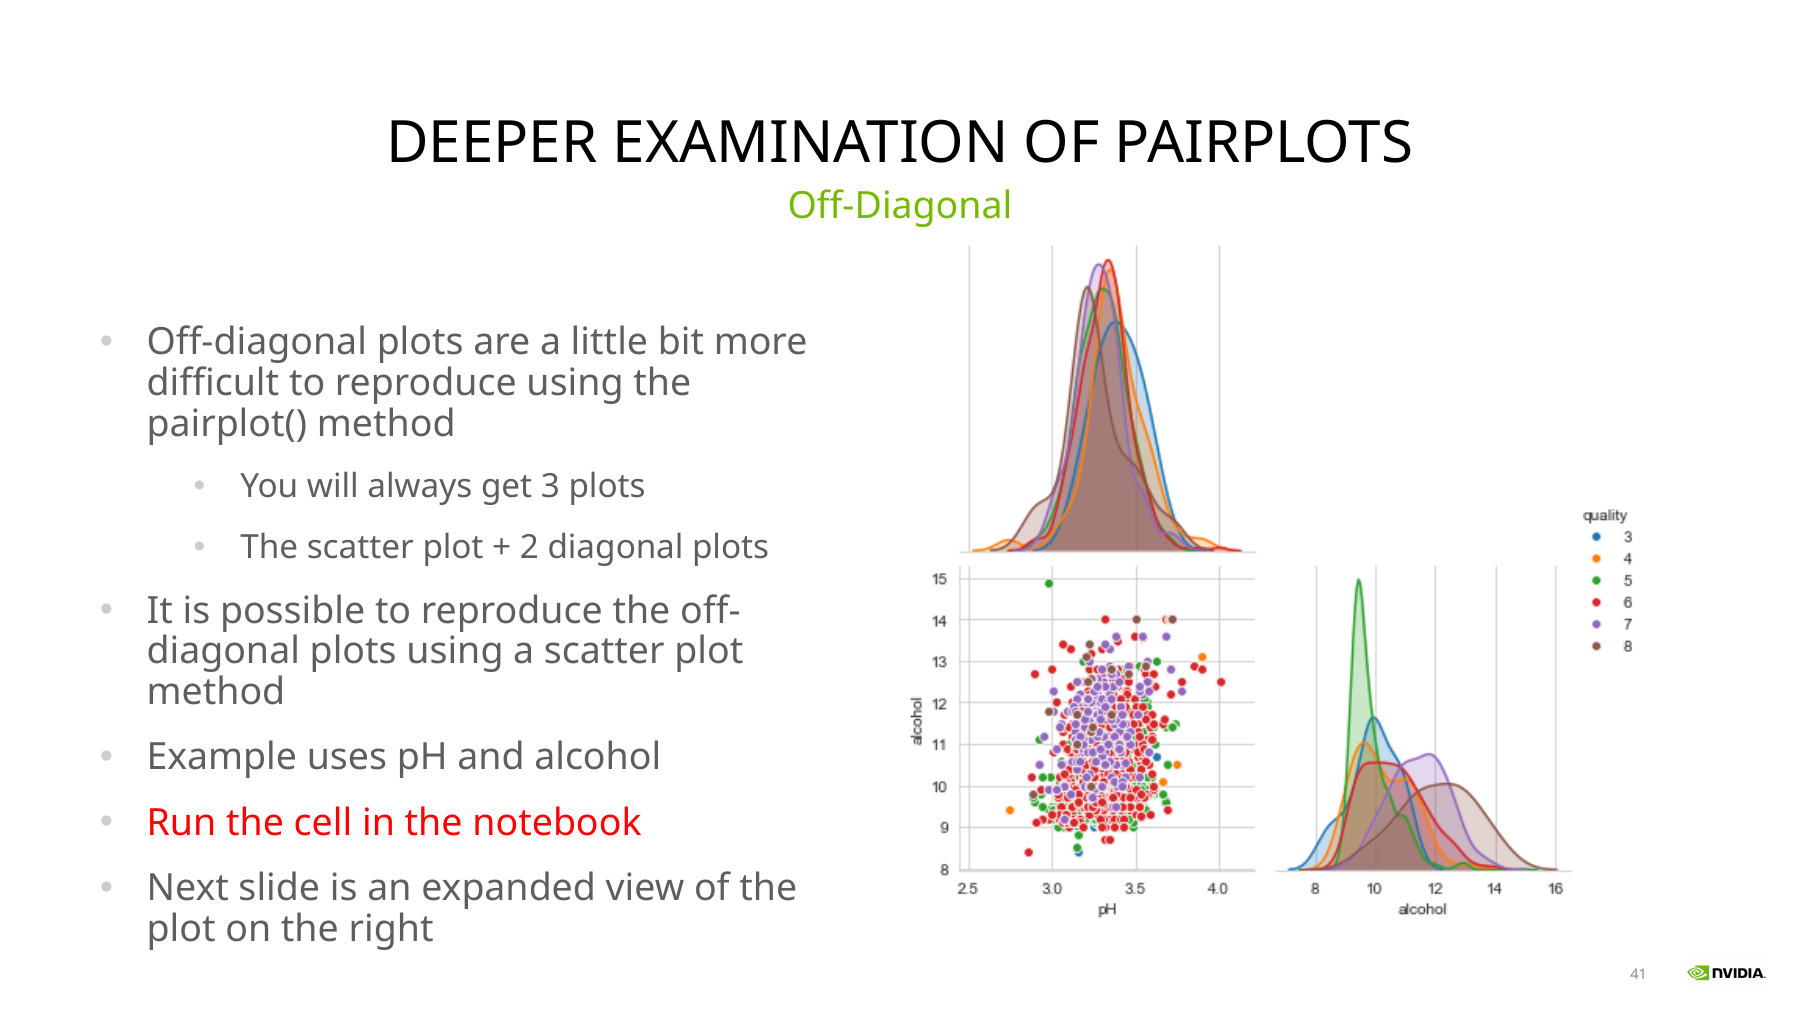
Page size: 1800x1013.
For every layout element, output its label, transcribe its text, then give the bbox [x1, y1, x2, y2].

picture [1687, 953, 1766, 993]
list Off-Diagonal [81, 178, 1719, 265]
title Deeper examination of pairplots [81, 85, 1719, 178]
list Off-diagonal plots are a little bit more difficult to reproduce using the pairplot() method You will always get 3 plots The scatter plot + 2 diagonal plots It is possible to reproduce the off-diagonal plots using a scatter plot method Example uses pH and alcohol Run the cell in the notebook Next slide is an expanded view of the plot on the right [84, 314, 829, 926]
picture [899, 236, 1646, 928]
